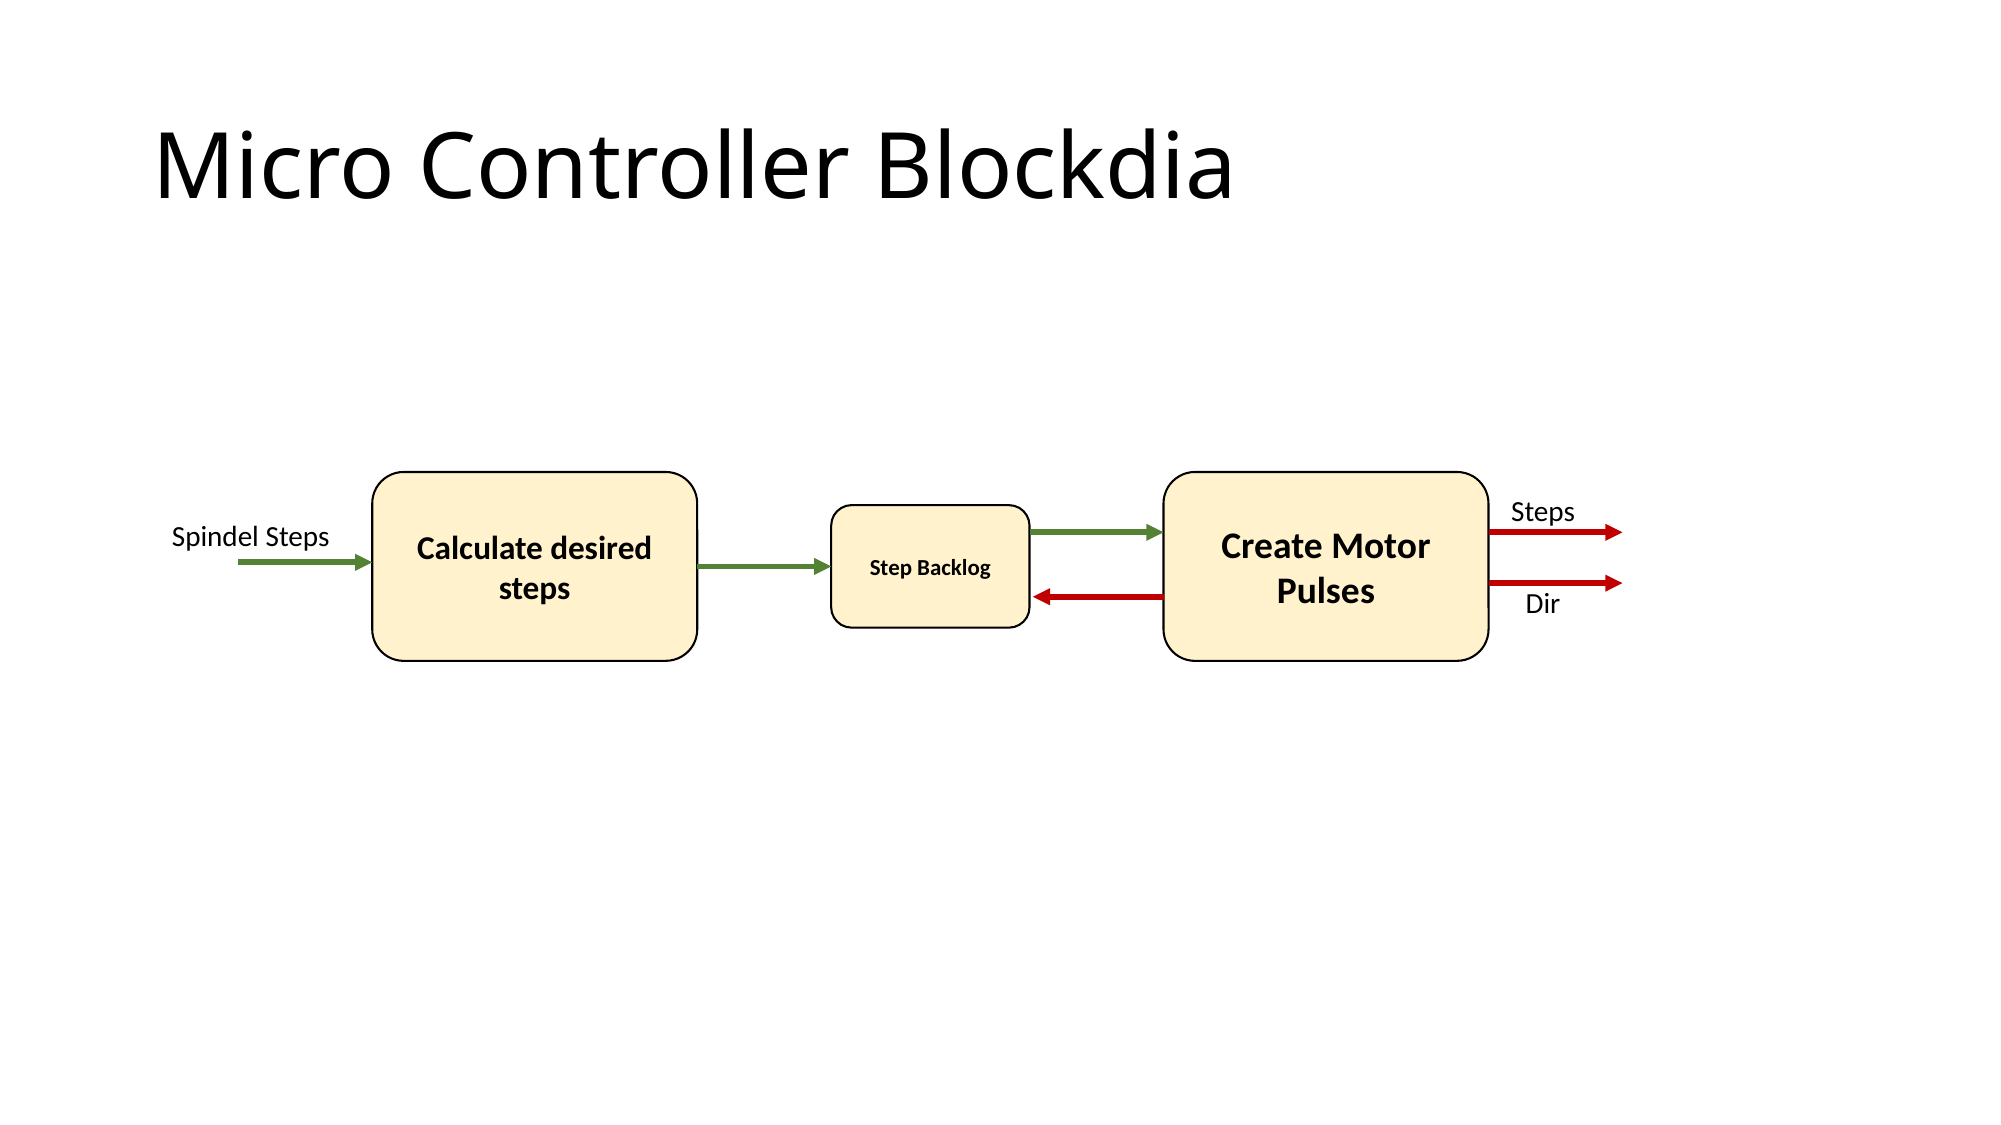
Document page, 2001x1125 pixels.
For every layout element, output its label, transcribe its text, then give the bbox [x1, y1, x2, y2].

title Micro Controller Blockdia [137, 59, 1863, 278]
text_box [152, 471, 1623, 661]
